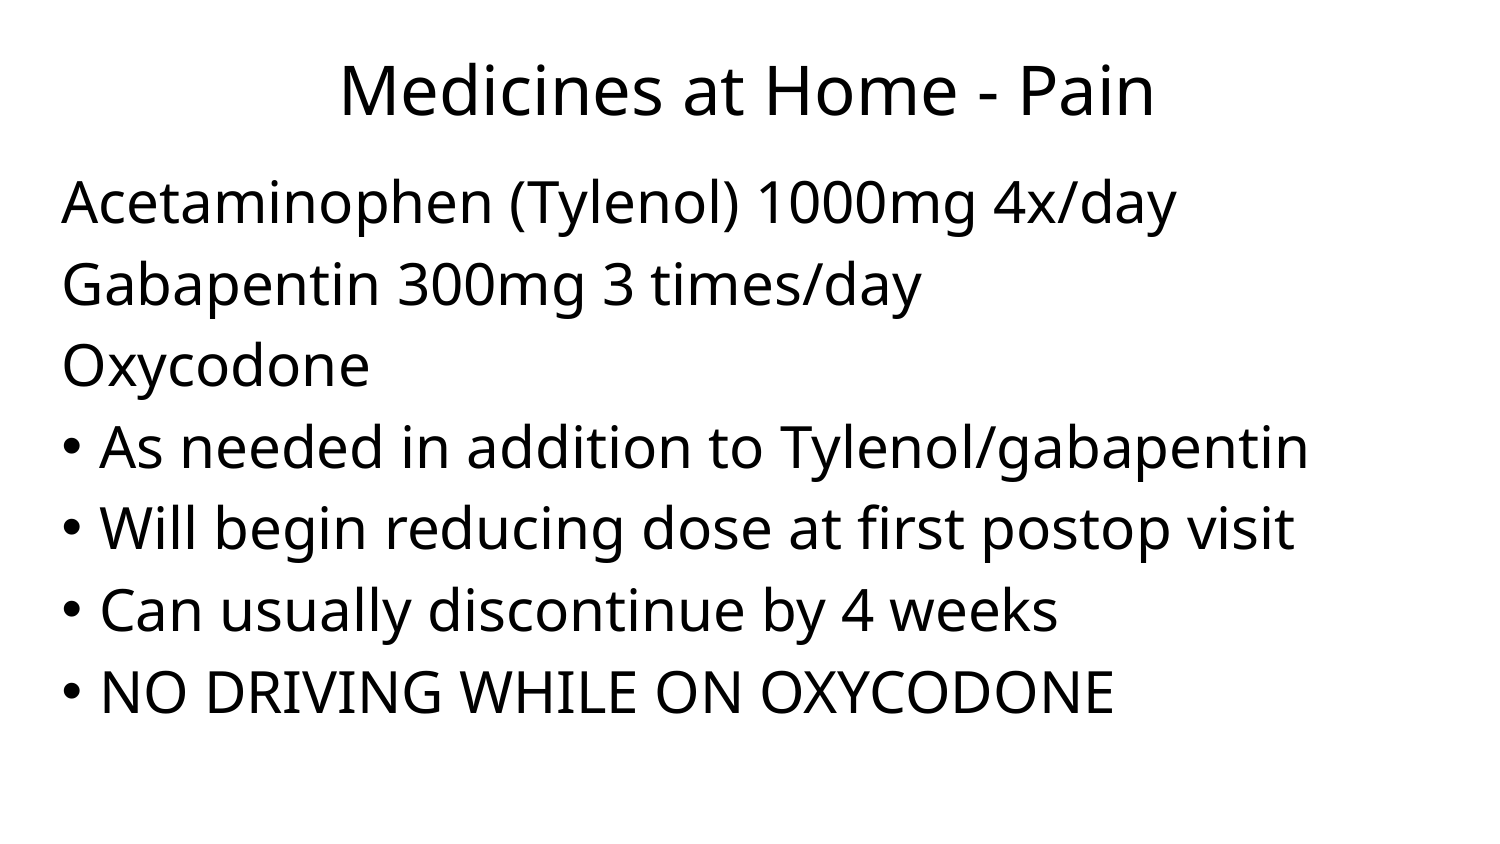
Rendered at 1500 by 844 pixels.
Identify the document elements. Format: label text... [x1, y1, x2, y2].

title Medicines at Home - Pain [46, 33, 1450, 143]
list Acetaminophen (Tylenol) 1000mg 4x/day Gabapentin 300mg 3 times/day Oxycodone As needed in addition to Tylenol/gabapentin Will begin reducing dose at first postop visit Can usually discontinue by 4 weeks NO DRIVING WHILE ON OXYCODONE [46, 157, 1450, 810]
